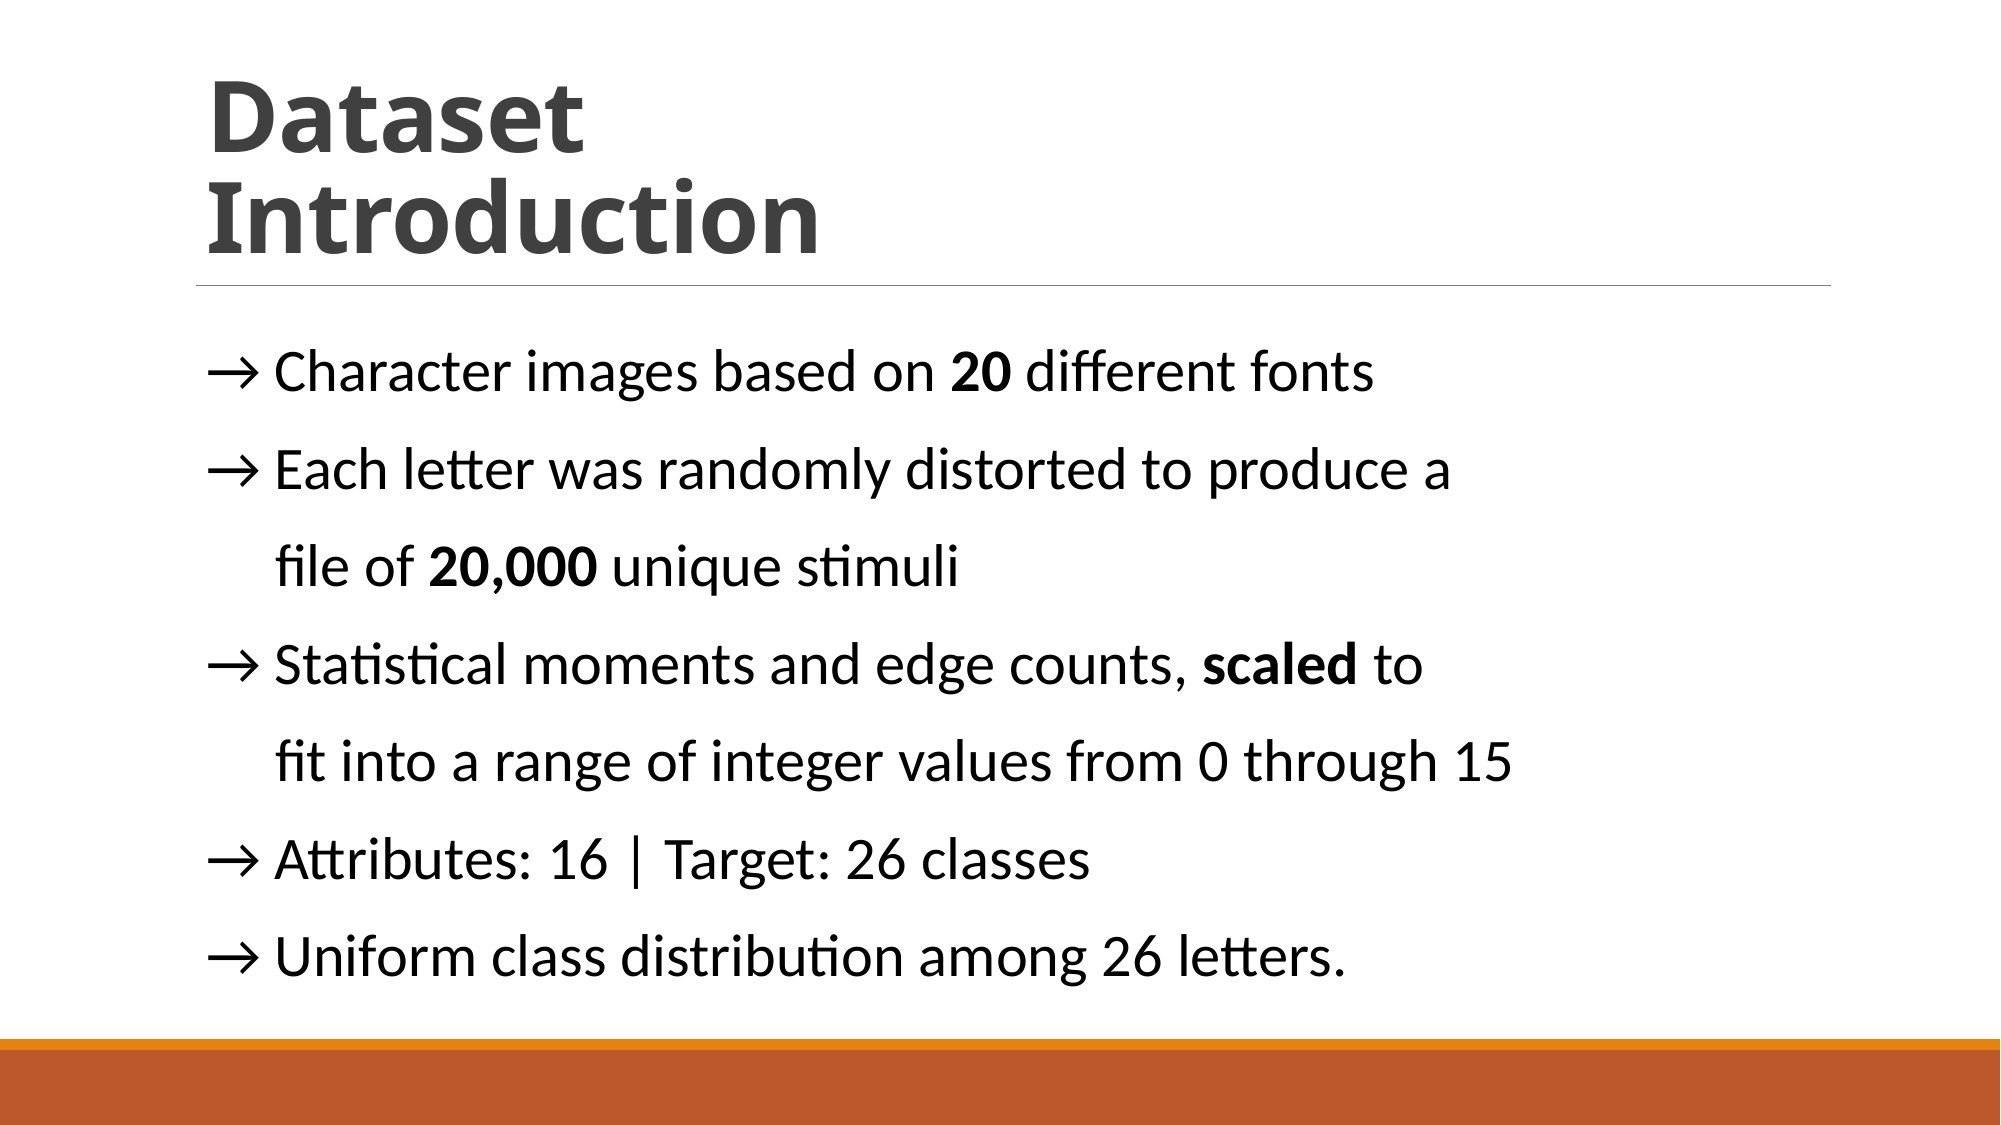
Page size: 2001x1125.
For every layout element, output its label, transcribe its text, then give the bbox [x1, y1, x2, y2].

title Dataset Introduction [191, 63, 1237, 282]
text_box → Character images based on 20 different fonts → Each letter was randomly distorted to produce a file of 20,000 unique stimuli → Statistical moments and edge counts, scaled to fit into a range of integer values from 0 through 15 → Attributes: 16 | Target: 26 classes → Uniform class distribution among 26 letters. [191, 324, 1626, 1054]
